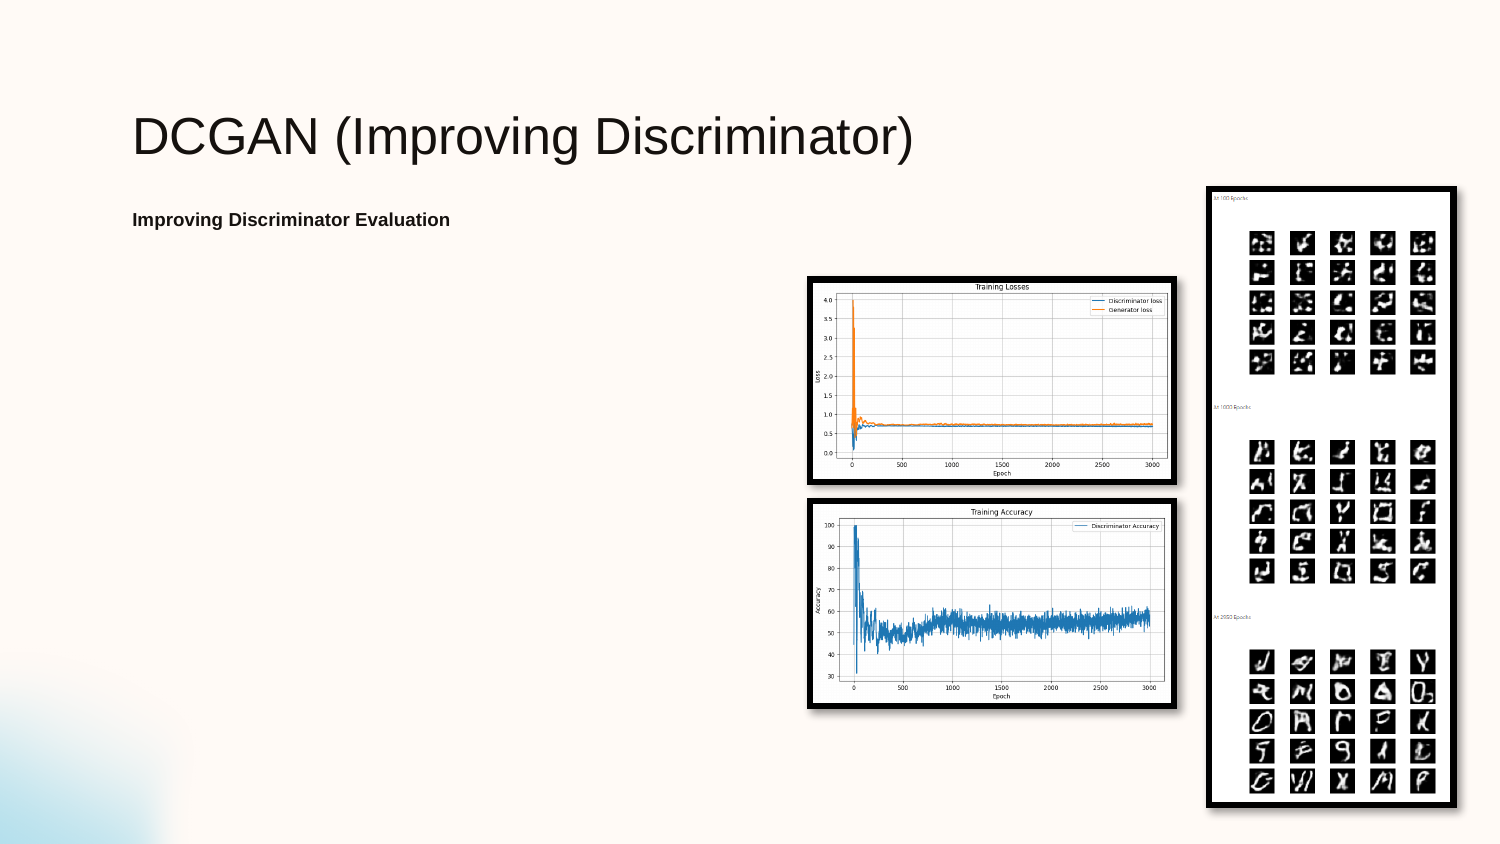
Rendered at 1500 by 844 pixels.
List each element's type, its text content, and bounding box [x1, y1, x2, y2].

title DCGAN (Improving Discriminator) [117, 87, 1383, 178]
picture [812, 503, 1172, 704]
picture [1211, 191, 1451, 802]
picture [0, 561, 286, 844]
text_box Improving Discriminator Evaluation [117, 192, 706, 659]
picture [812, 282, 1172, 480]
